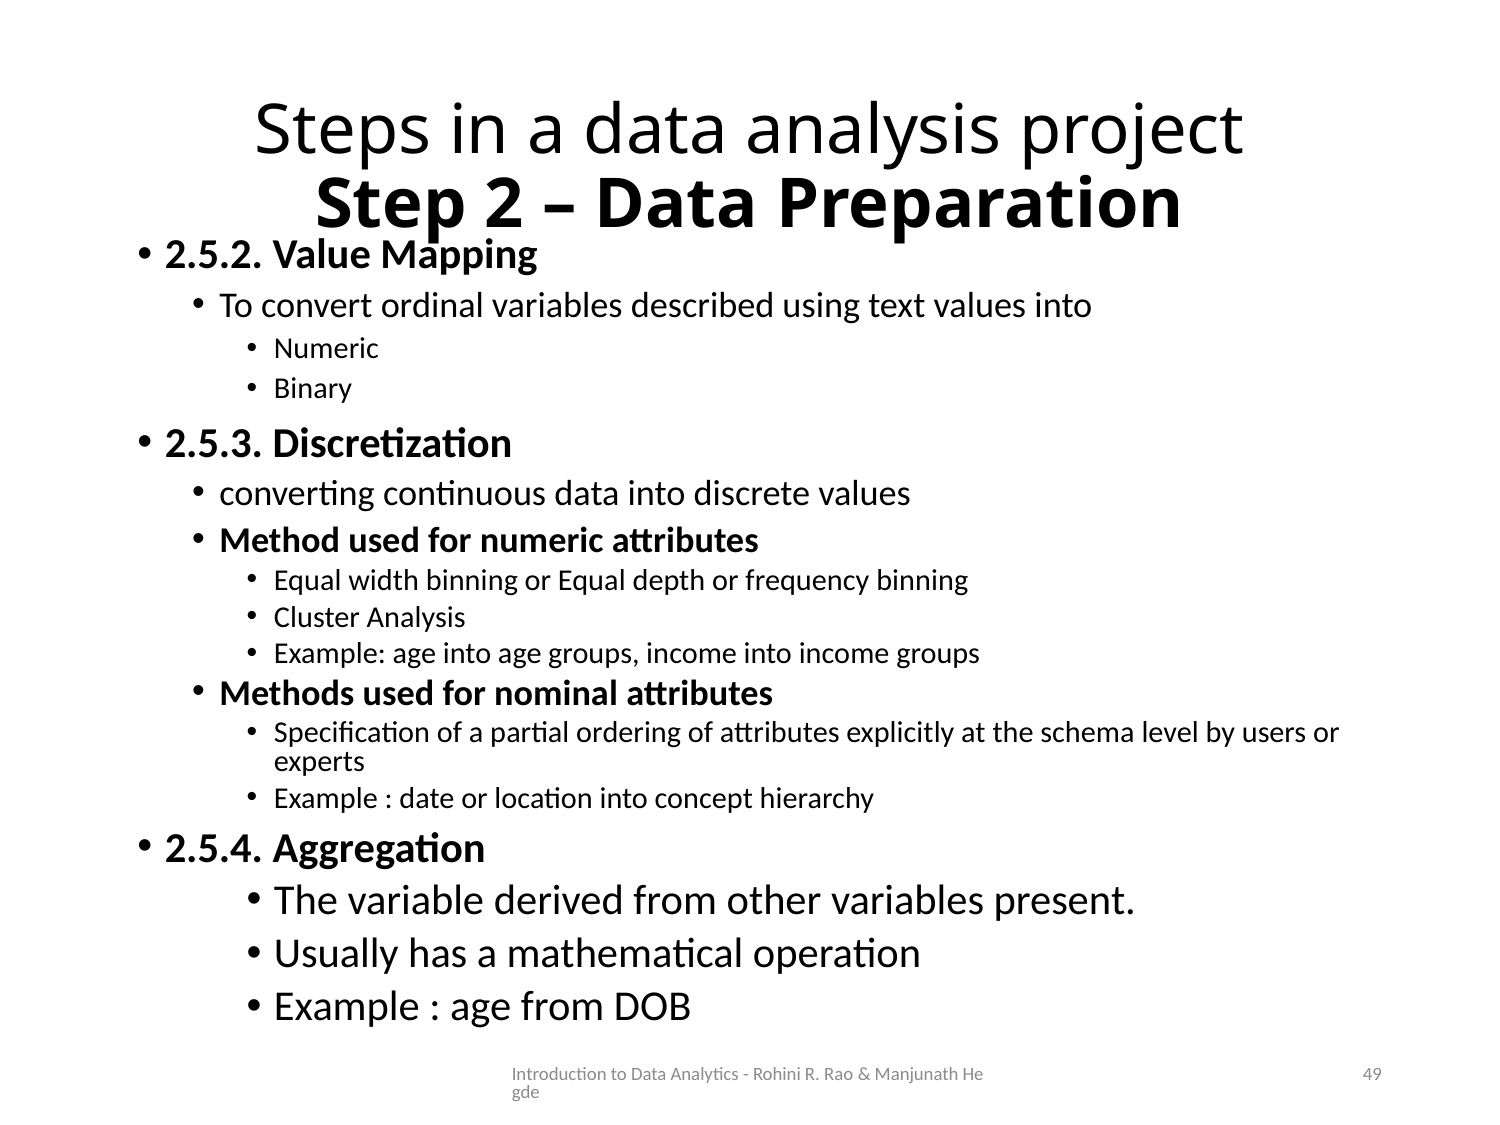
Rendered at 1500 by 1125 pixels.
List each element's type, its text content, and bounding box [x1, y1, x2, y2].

list 2.5.2. Value Mapping To convert ordinal variables described using text values into Numeric Binary 2.5.3. Discretization converting continuous data into discrete values Method used for numeric attributes Equal width binning or Equal depth or frequency binning Cluster Analysis Example: age into age groups, income into income groups Methods used for nominal attributes Specification of a partial ordering of attributes explicitly at the schema level by users or experts Example : date or location into concept hierarchy 2.5.4. Aggregation The variable derived from other variables present. Usually has a mathematical operation Example : age from DOB [122, 224, 1398, 1038]
title Steps in a data analysis project Step 2 – Data Preparation [103, 59, 1397, 278]
footer Introduction to Data Analytics - Rohini R. Rao & Manjunath Hegde [496, 1042, 1004, 1103]
slide_number 49 [1059, 1042, 1397, 1103]
